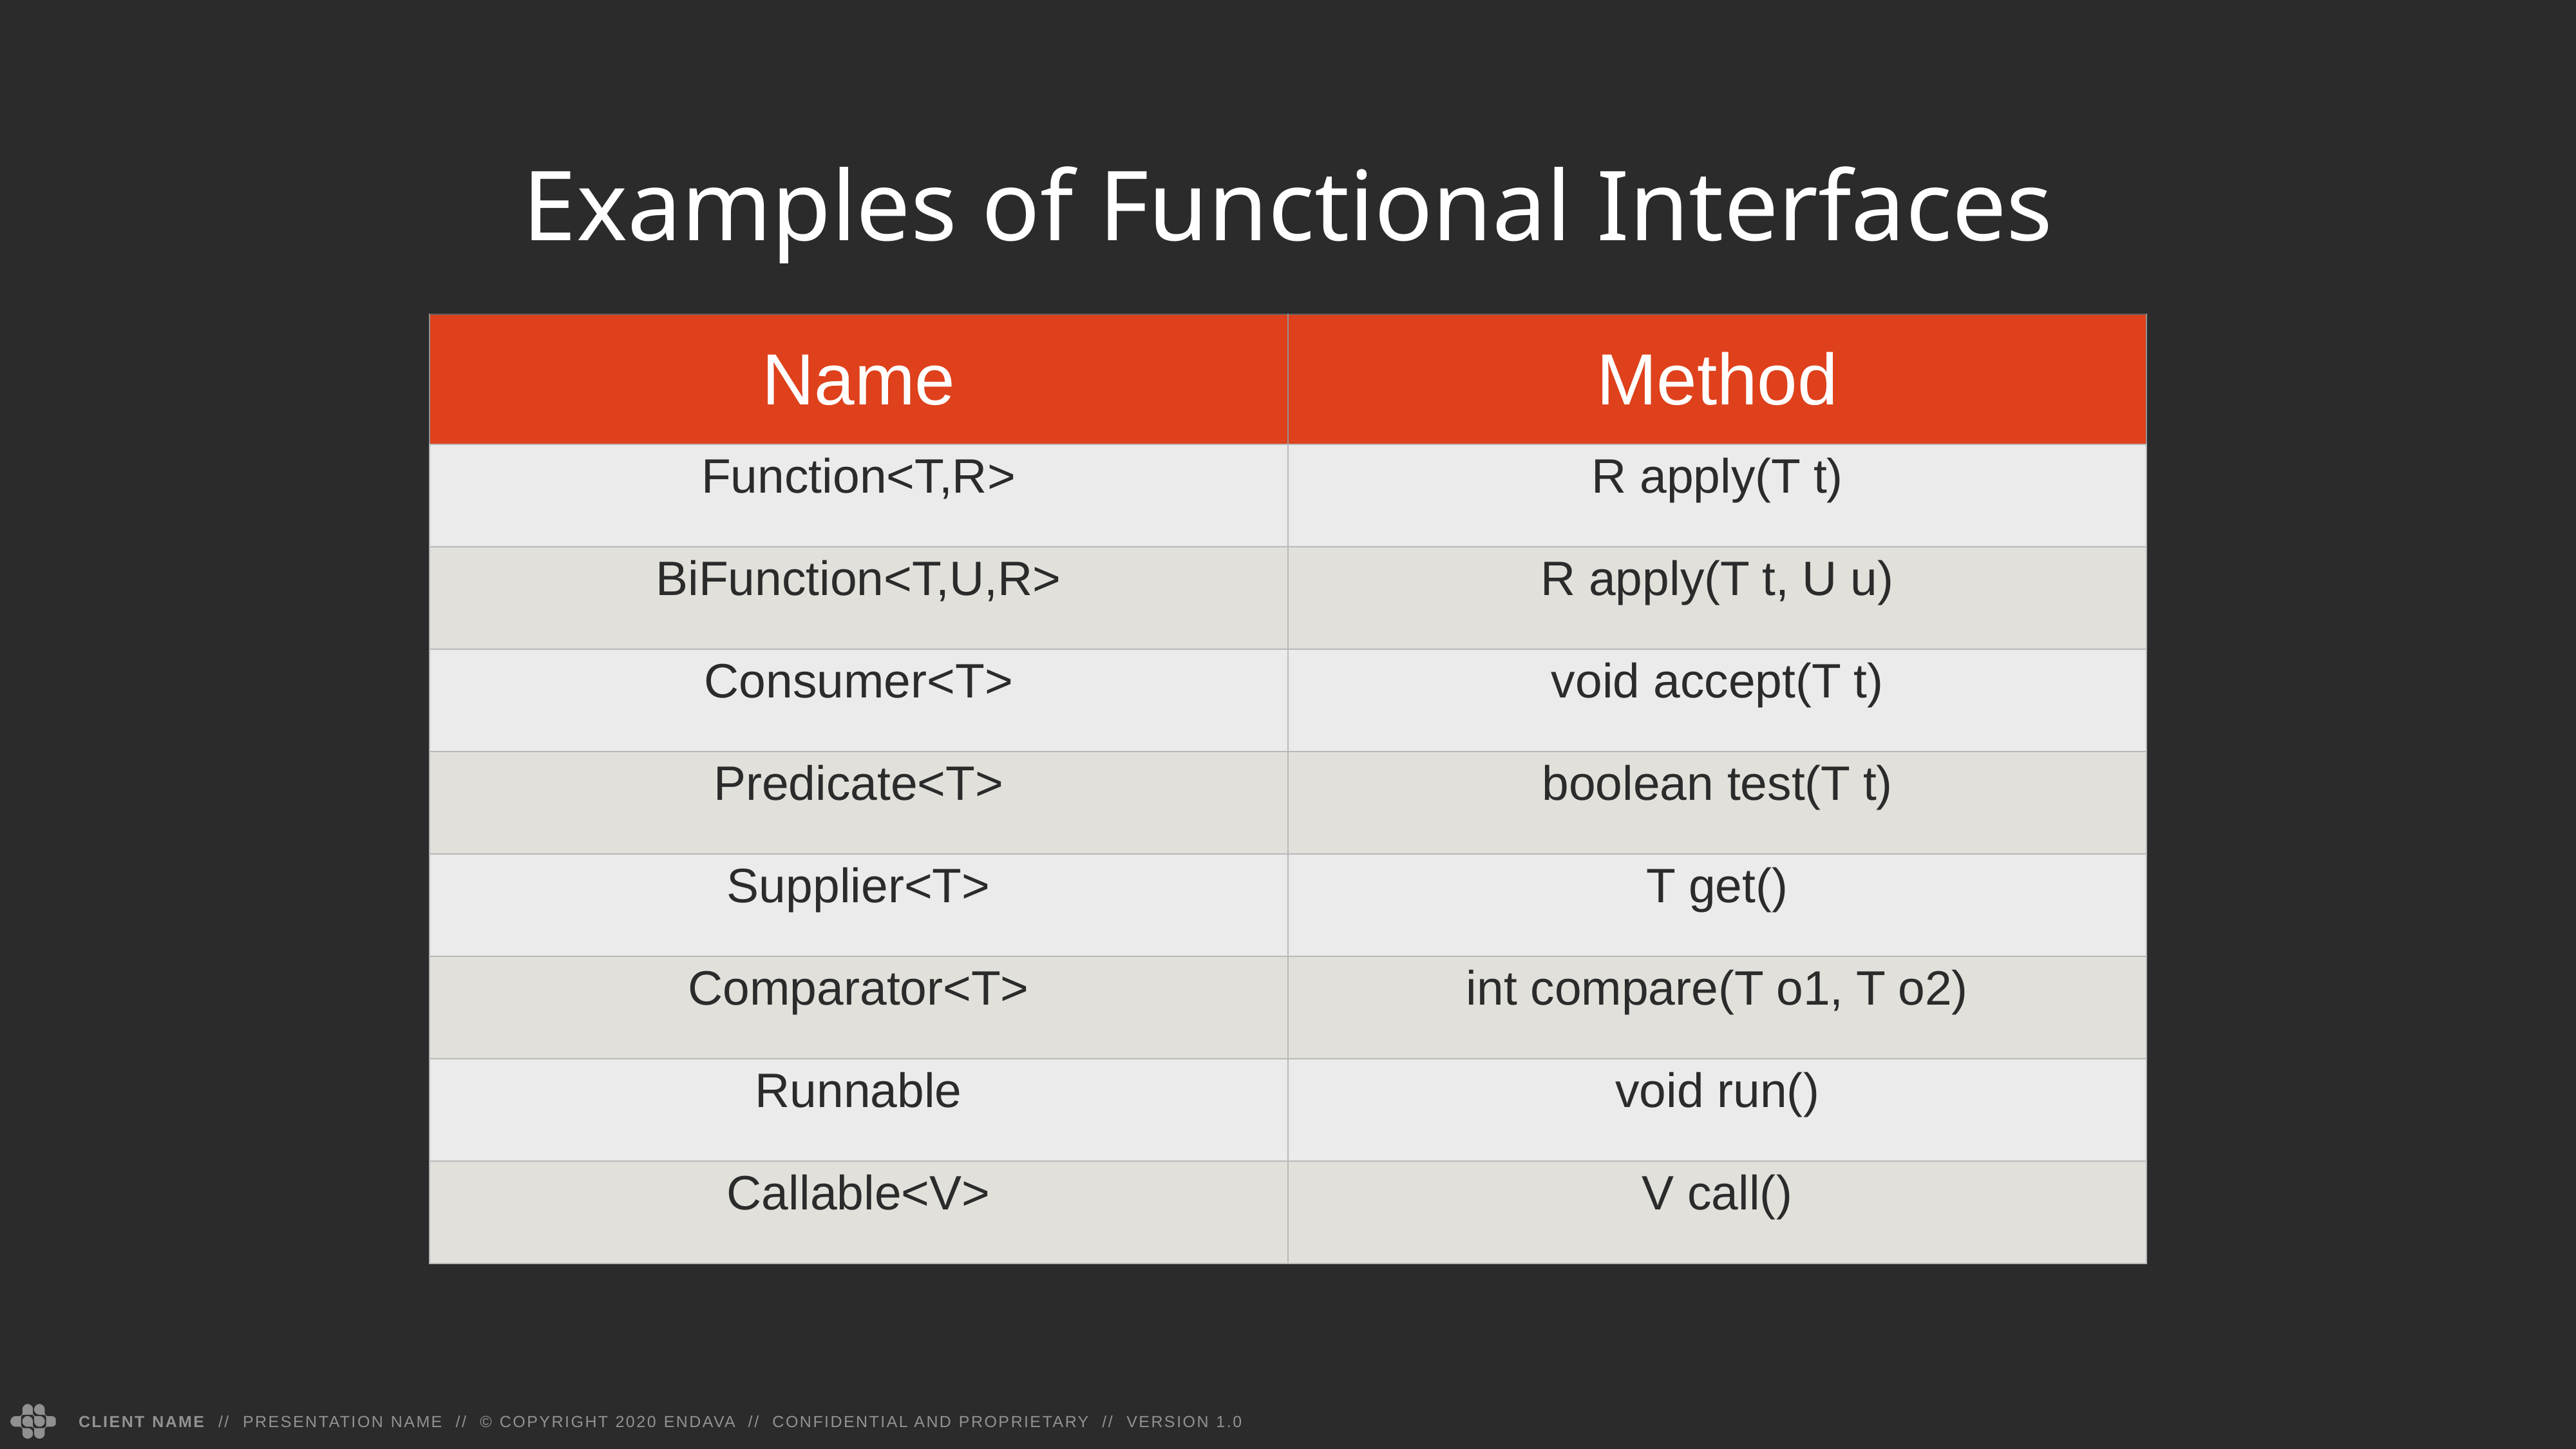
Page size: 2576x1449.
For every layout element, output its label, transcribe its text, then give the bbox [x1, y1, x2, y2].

table_cell BiFunction<T,U,R> [430, 547, 1287, 649]
table_header Method [1289, 315, 2146, 444]
table_cell Supplier<T> [430, 855, 1287, 956]
table_cell R apply(T t) [1289, 445, 2146, 546]
table_cell Runnable [430, 1059, 1287, 1160]
table_cell boolean test(T t) [1289, 752, 2146, 853]
table_cell V call() [1289, 1162, 2146, 1263]
table_cell Predicate<T> [430, 752, 1287, 853]
table_cell R apply(T t, U u) [1289, 547, 2146, 649]
table_cell T get() [1289, 855, 2146, 956]
table_cell void run() [1289, 1059, 2146, 1160]
table_cell Consumer<T> [430, 650, 1287, 751]
table_cell void accept(T t) [1289, 650, 2146, 751]
table_cell Comparator<T> [430, 957, 1287, 1058]
table_cell int compare(T o1, T o2) [1289, 957, 2146, 1058]
table_cell Function<T,R> [430, 445, 1287, 546]
table_cell Callable<V> [430, 1162, 1287, 1263]
text_box Examples of Functional Interfaces [258, 136, 2318, 267]
table_header Name [430, 315, 1287, 444]
